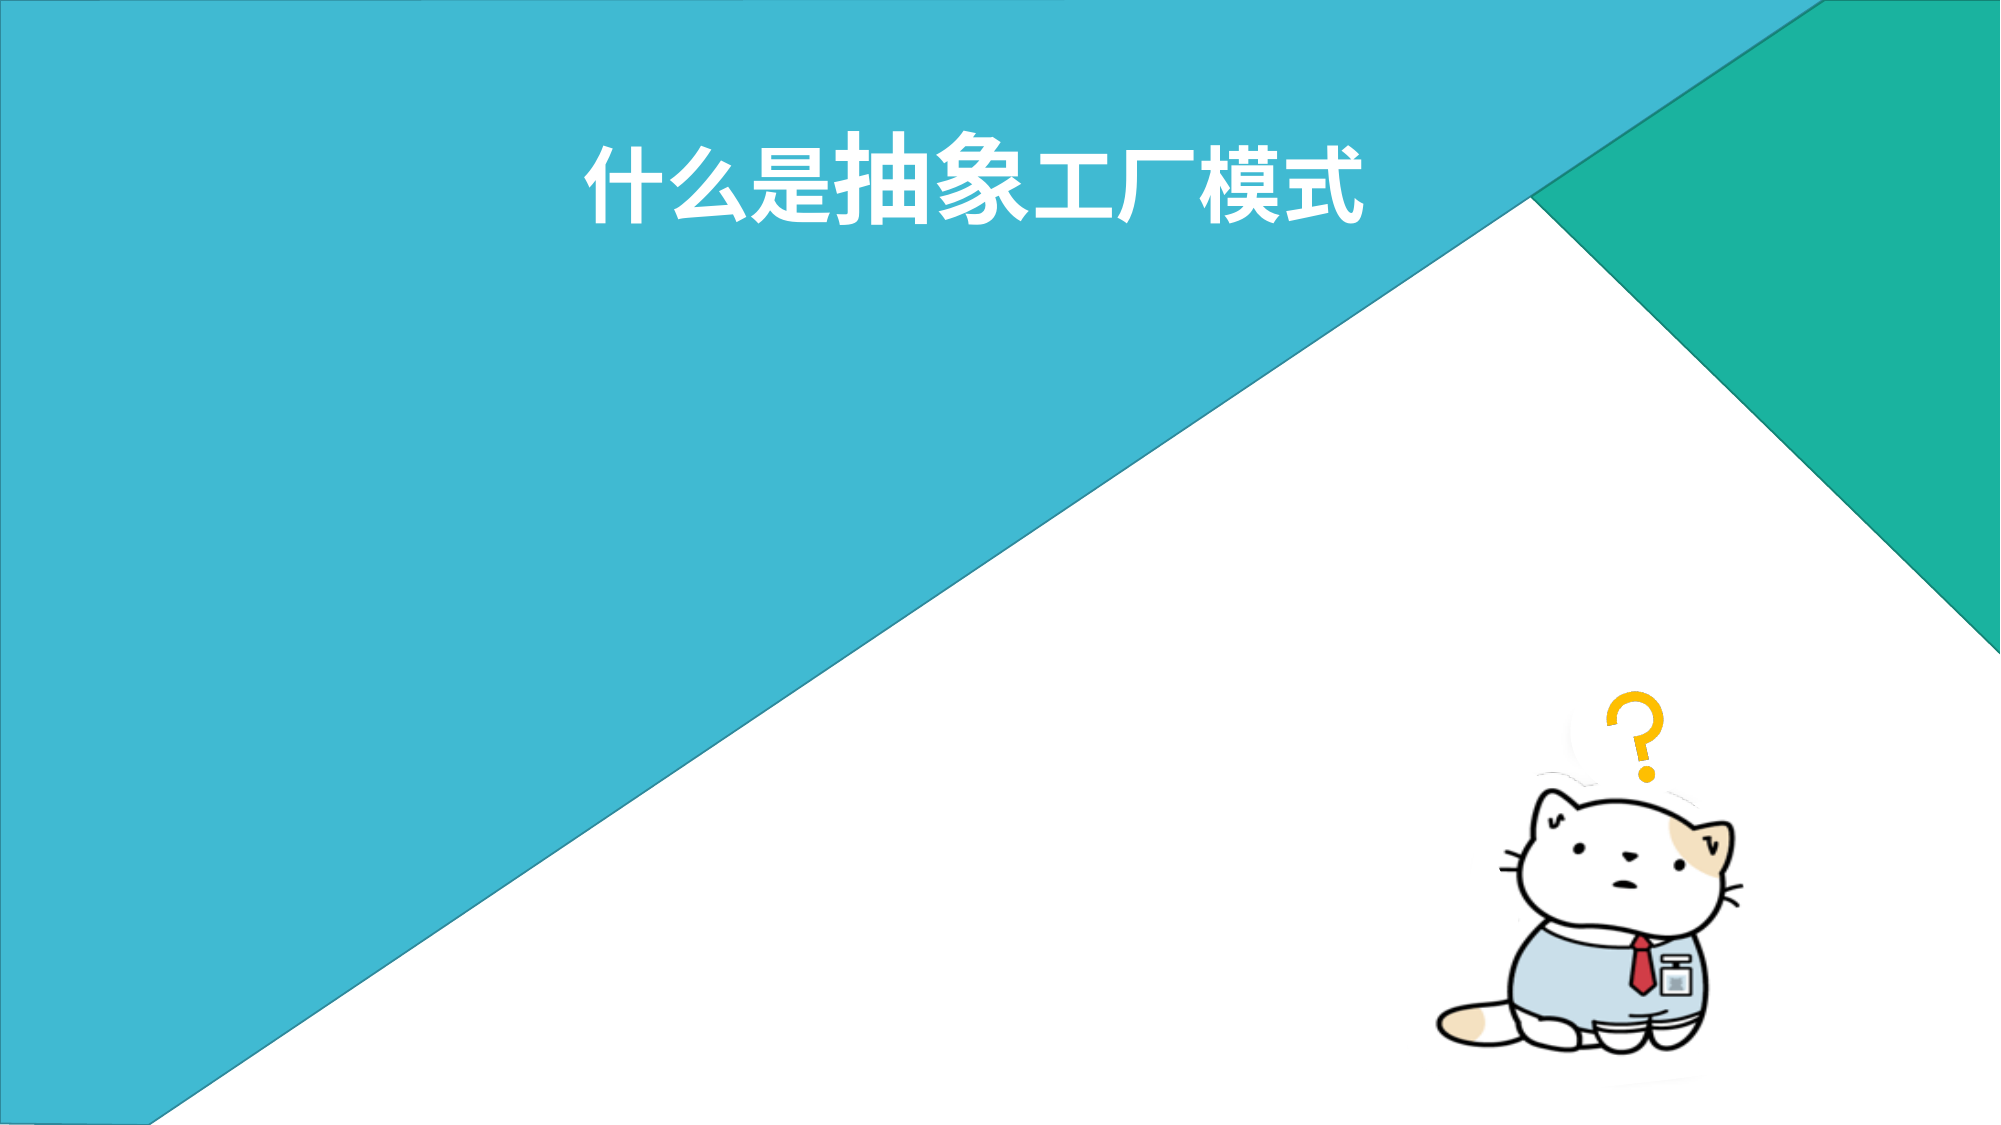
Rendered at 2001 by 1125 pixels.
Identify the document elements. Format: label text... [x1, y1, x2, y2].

text_box [1530, 0, 2000, 655]
text_box [0, 0, 1821, 1125]
text_box 什么是抽象工厂模式 [567, 108, 1568, 244]
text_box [1362, 665, 1867, 1102]
